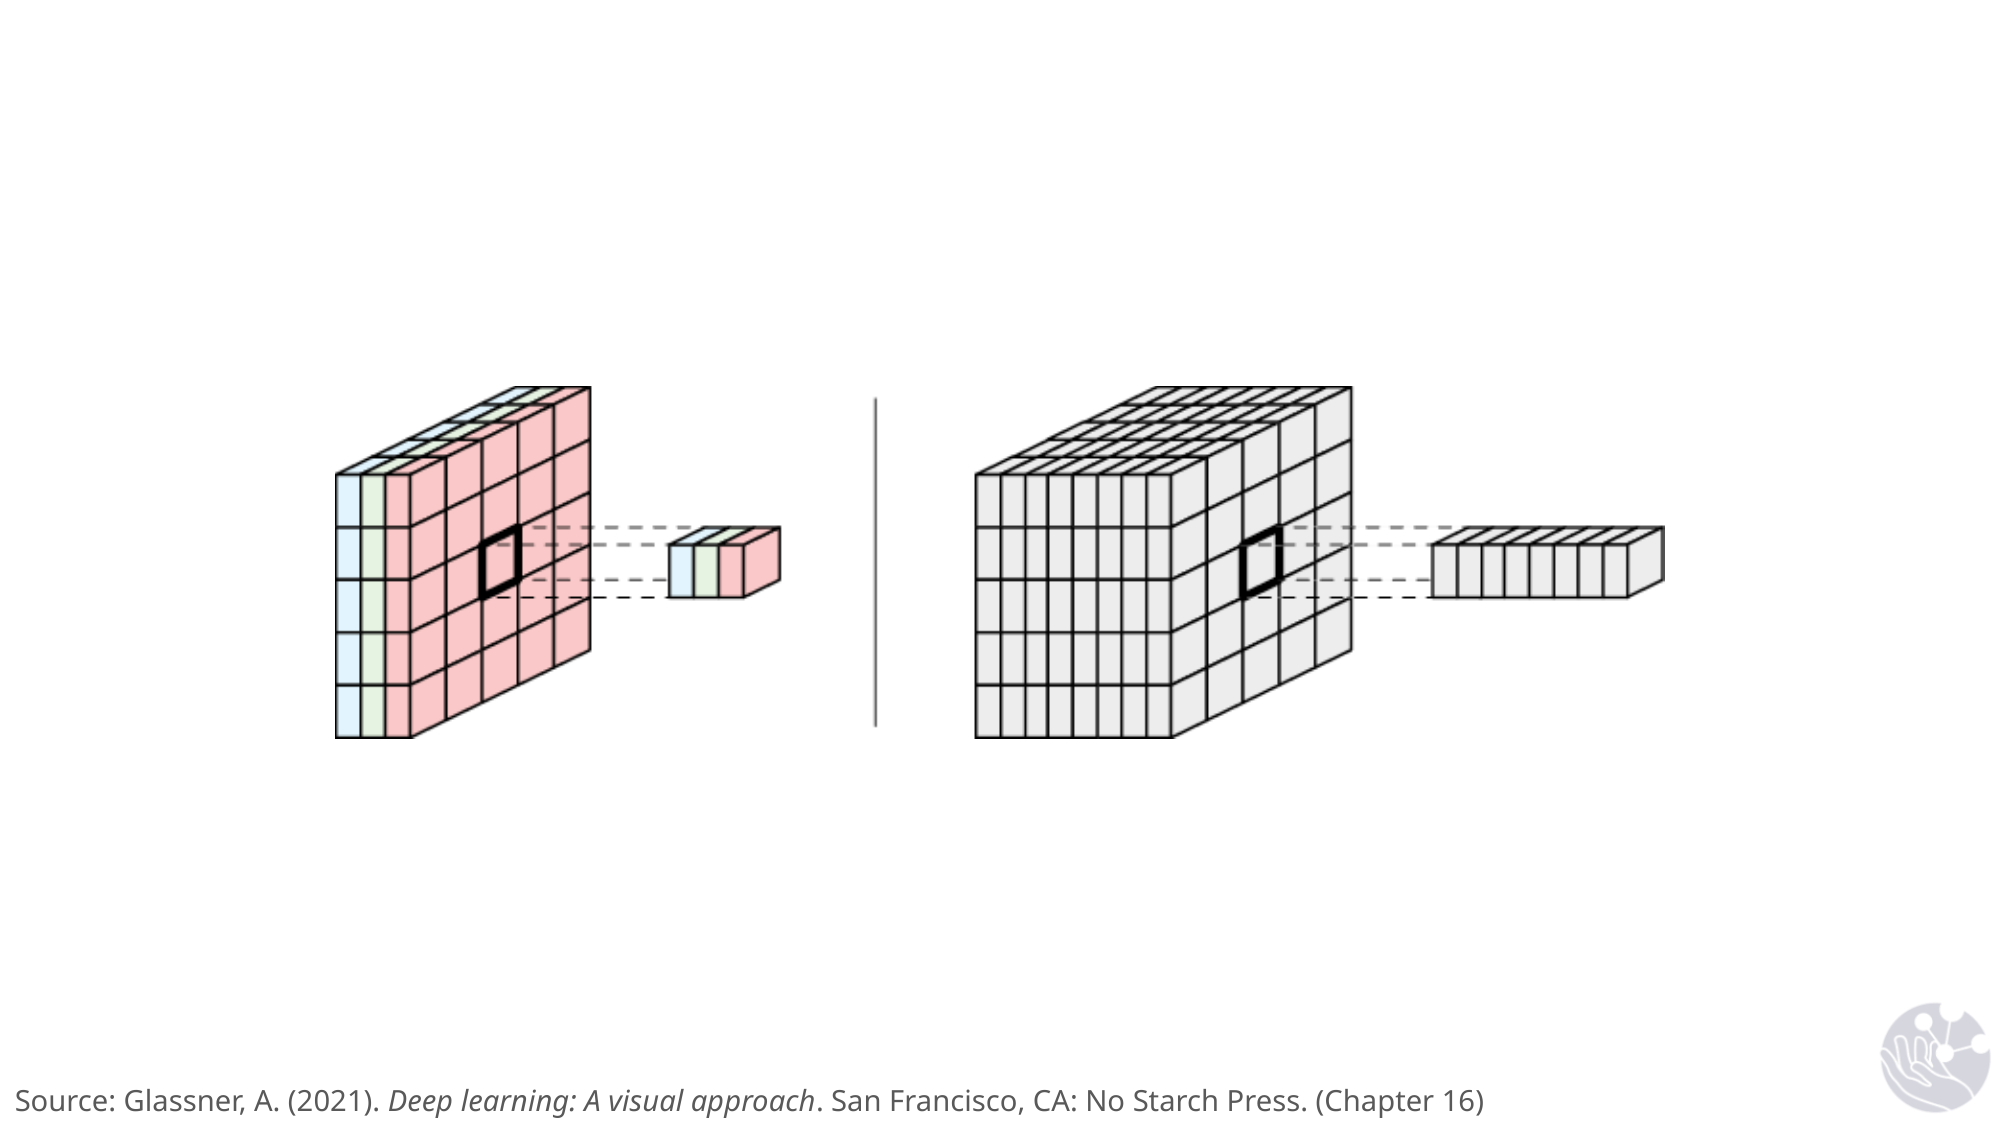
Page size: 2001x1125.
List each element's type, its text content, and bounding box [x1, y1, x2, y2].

picture [1866, 991, 1998, 1125]
text_box Source: Glassner, A. (2021). Deep learning: A visual approach. San Francisco, CA: No Starch Press. (Chapter 16) [0, 1074, 1866, 1125]
picture [335, 386, 1665, 739]
